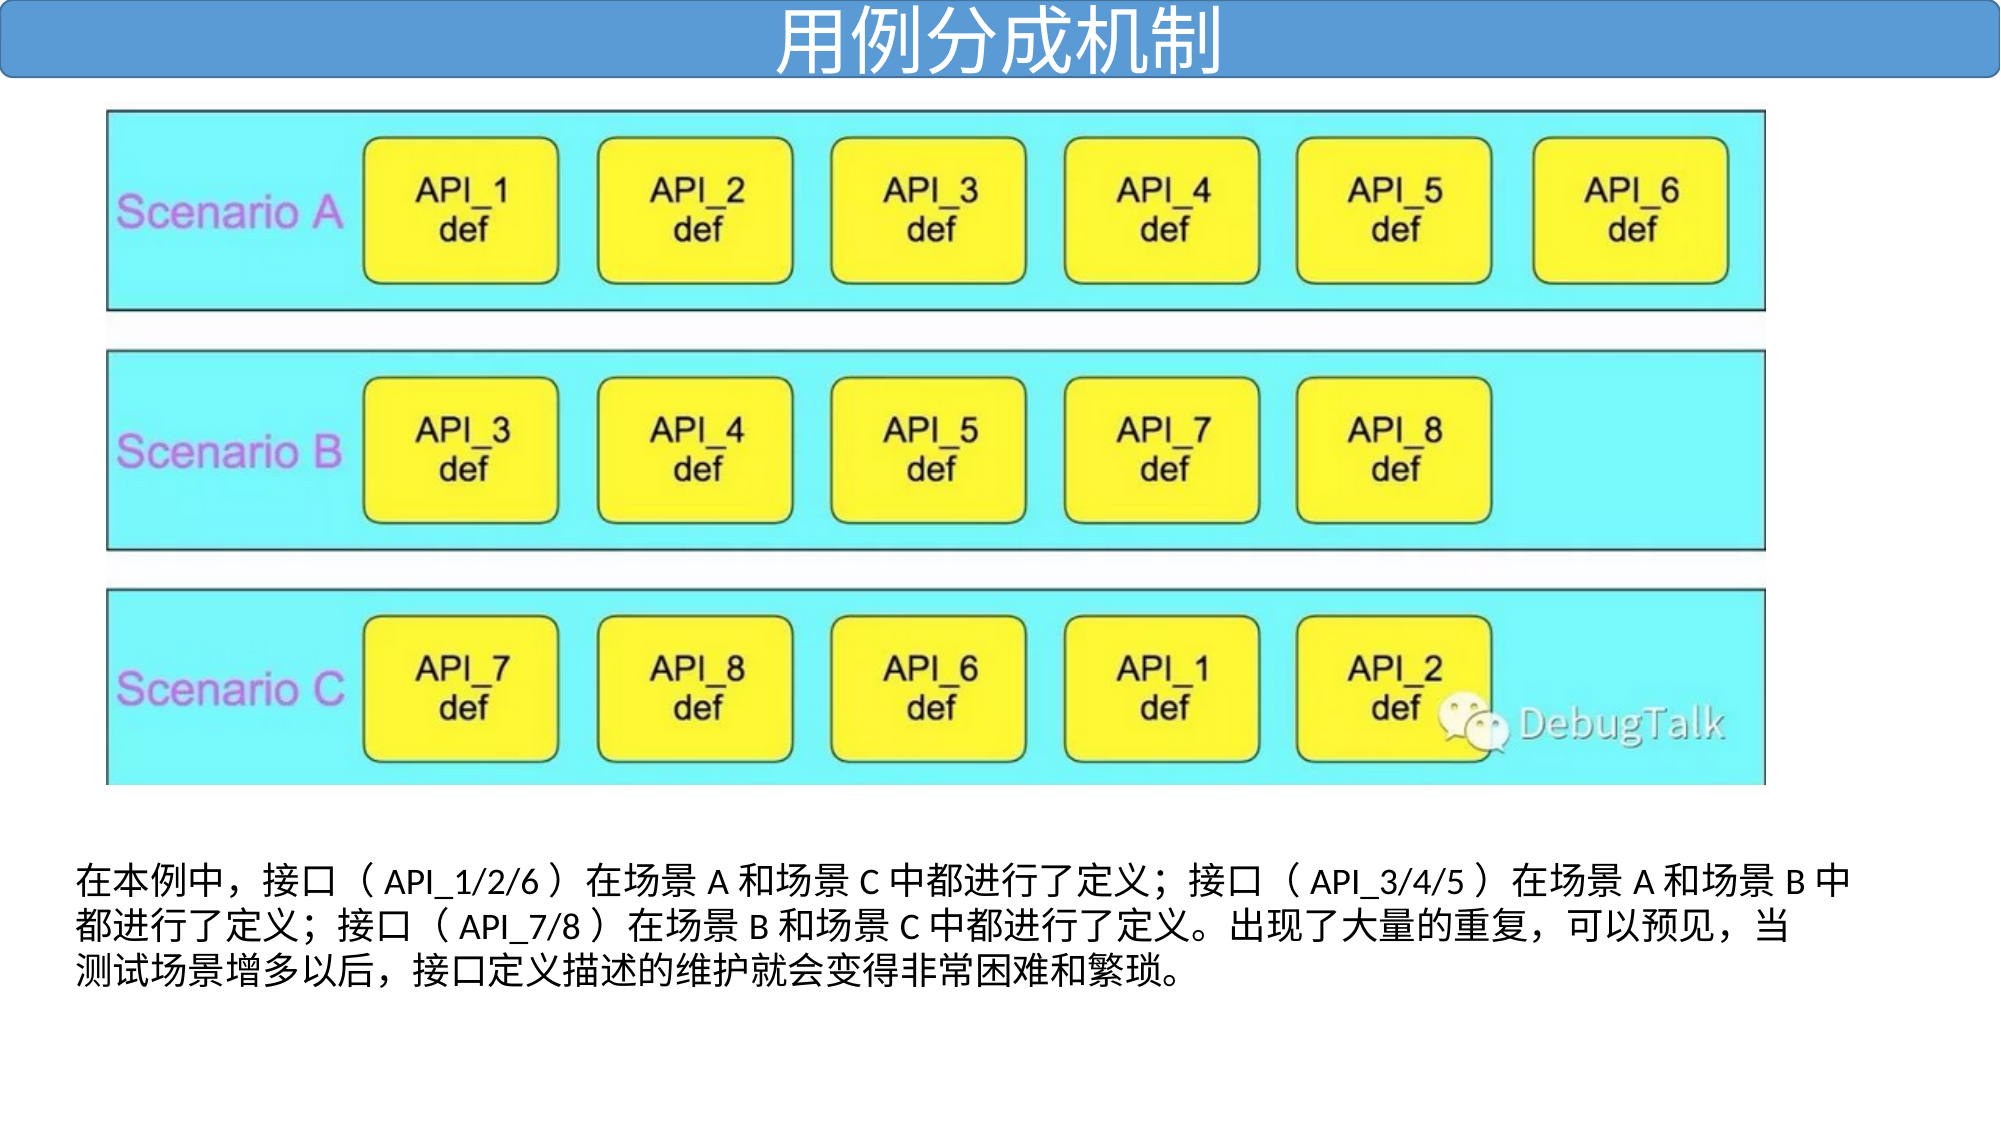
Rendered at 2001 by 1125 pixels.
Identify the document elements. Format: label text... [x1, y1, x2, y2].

picture [105, 102, 1766, 785]
text_box 在本例中，接口（API_1/2/6）在场景A和场景C中都进行了定义；接口（API_3/4/5）在场景A和场景B中 都进行了定义；接口（API_7/8）在场景B和场景C中都进行了定义。出现了大量的重复，可以预见，当 测试场景增多以后，接口定义描述的维护就会变得非常困难和繁琐。 [60, 849, 1868, 999]
text_box 用例分成机制 [0, 0, 2000, 79]
